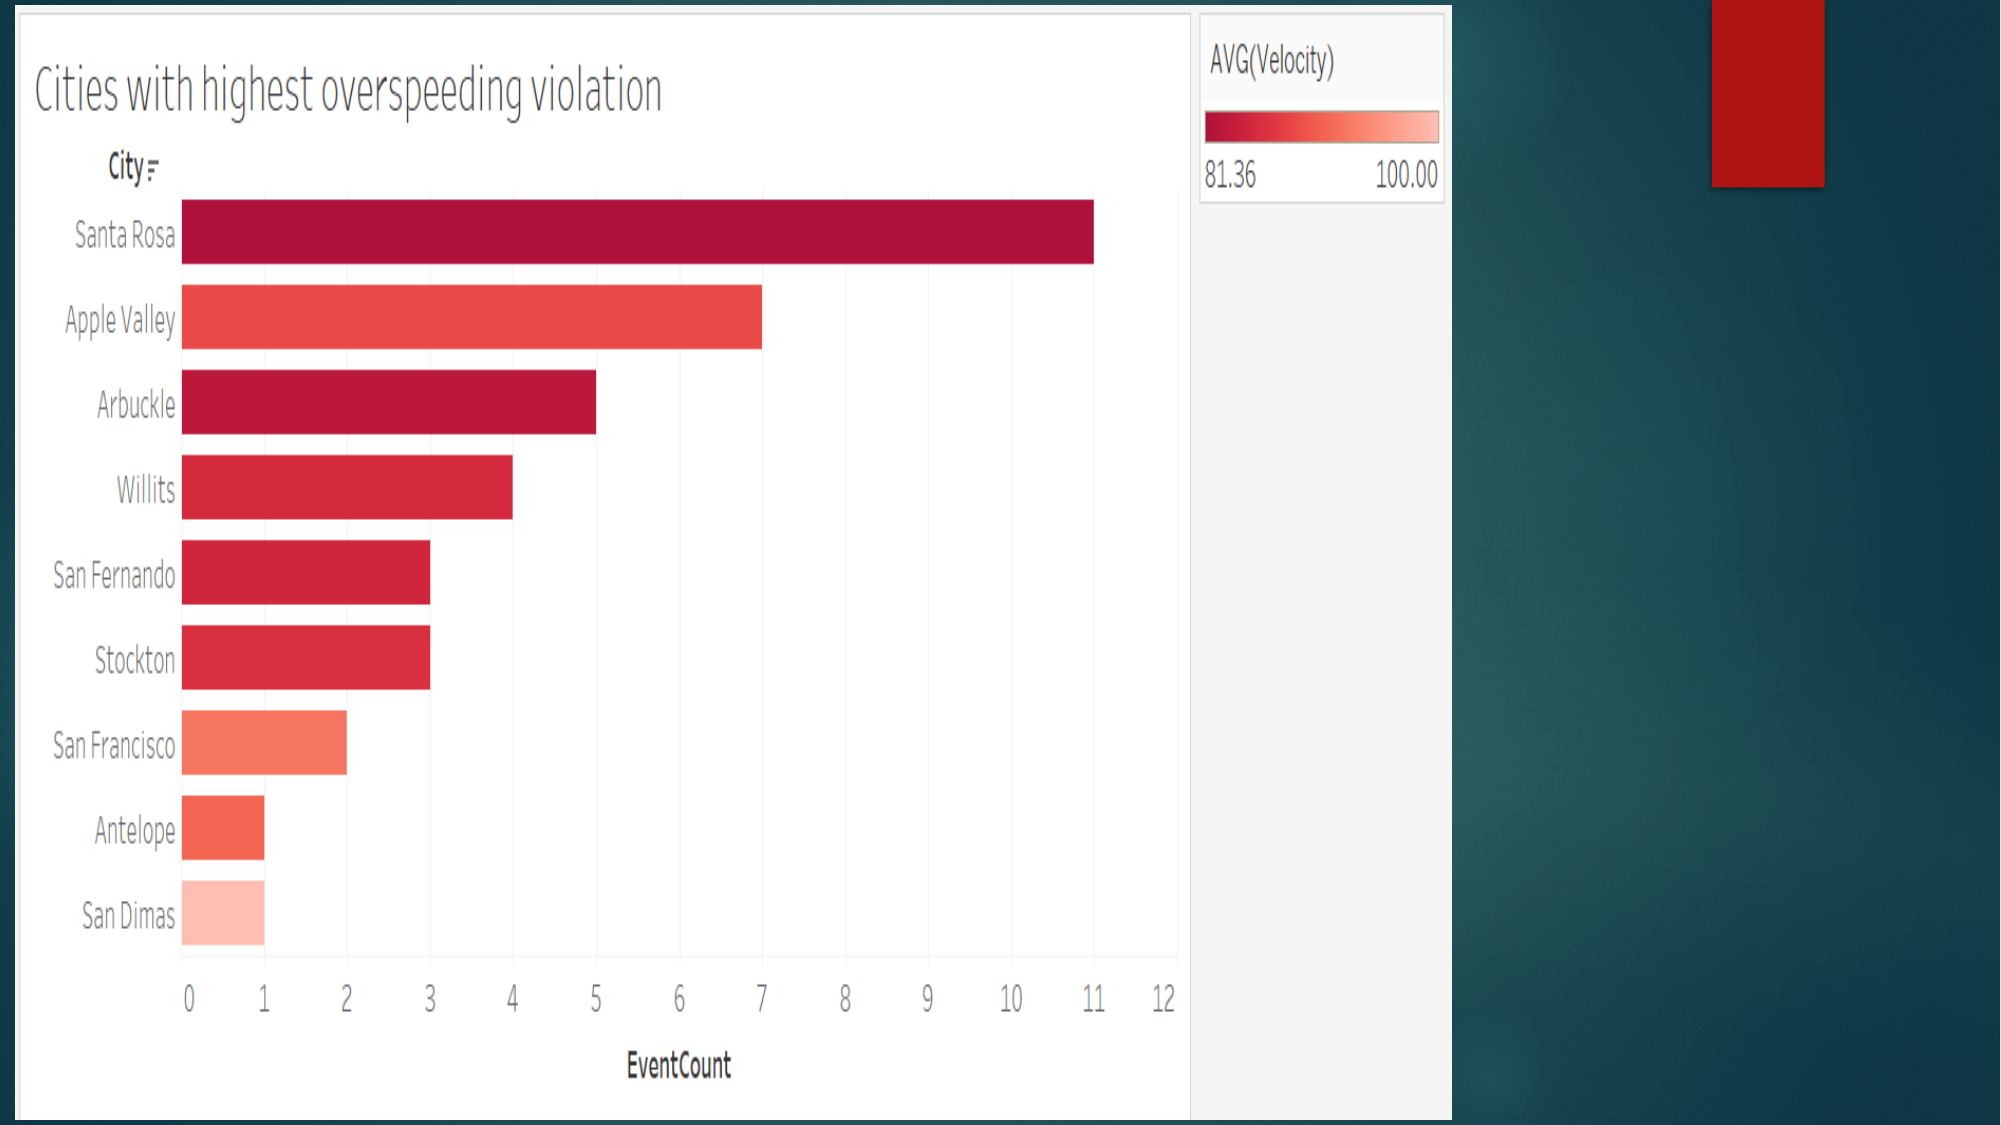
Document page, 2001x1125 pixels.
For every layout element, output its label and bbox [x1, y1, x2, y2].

picture [0, 0, 1576, 1125]
